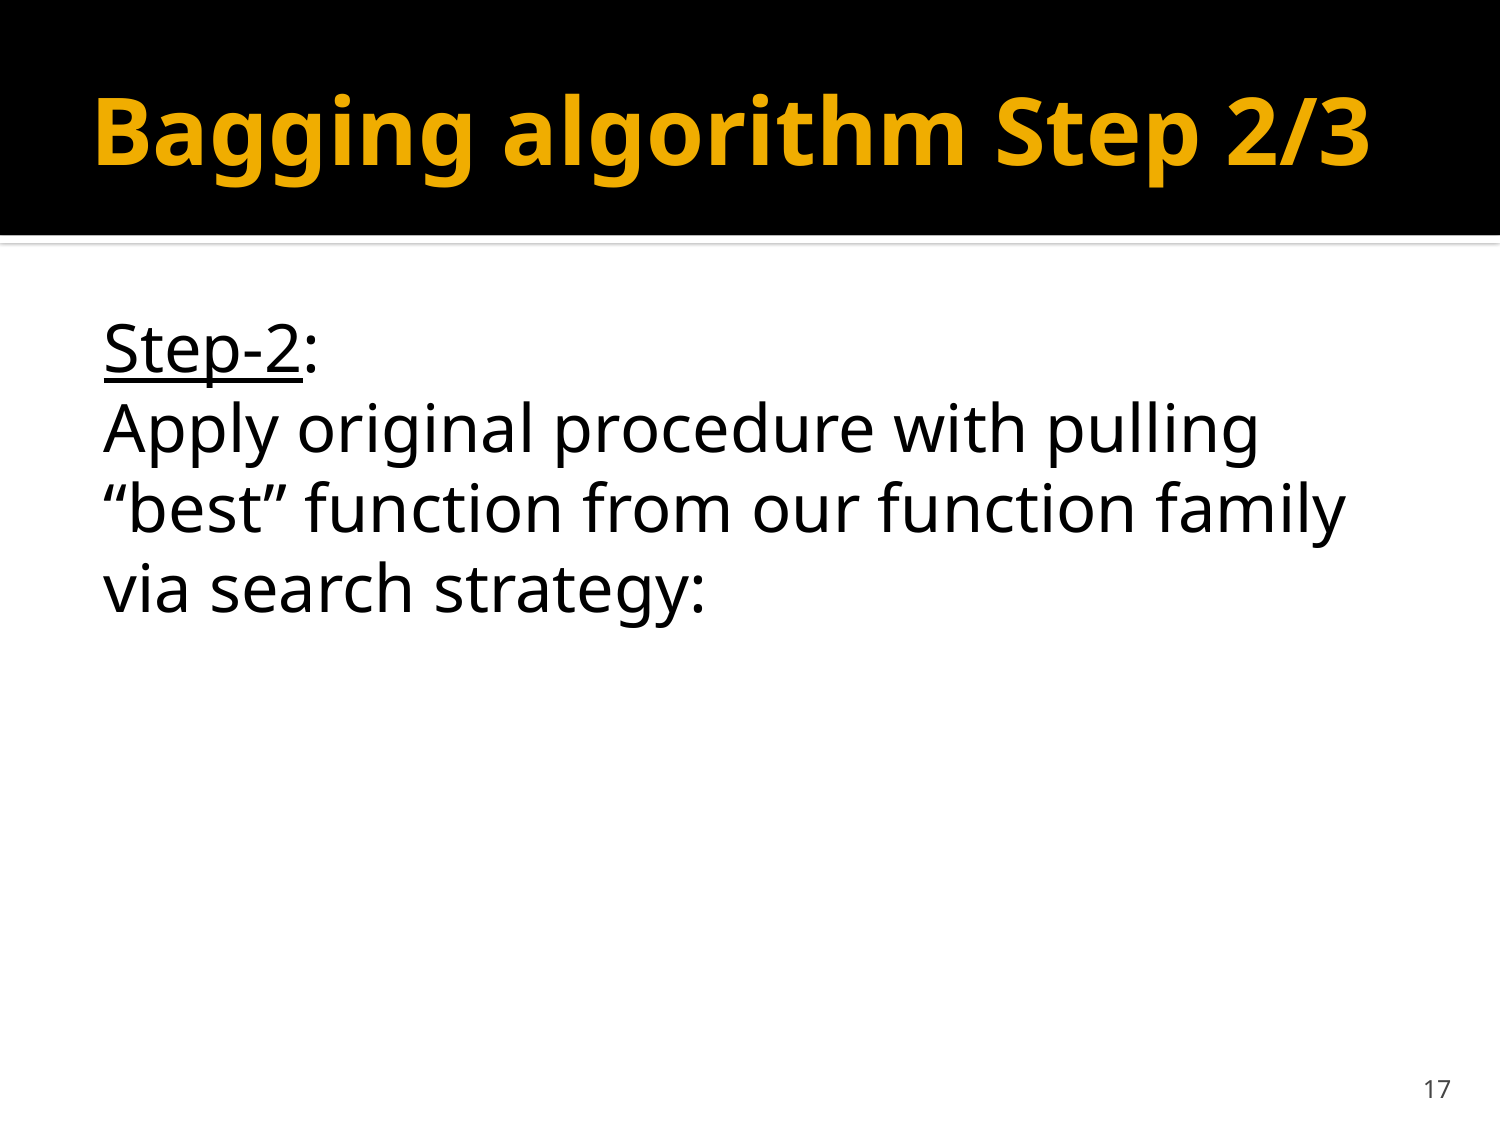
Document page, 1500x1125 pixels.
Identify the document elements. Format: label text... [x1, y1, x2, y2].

slide_number 17 [1345, 1062, 1467, 1108]
title Bagging algorithm Step 2/3 [75, 25, 1425, 231]
